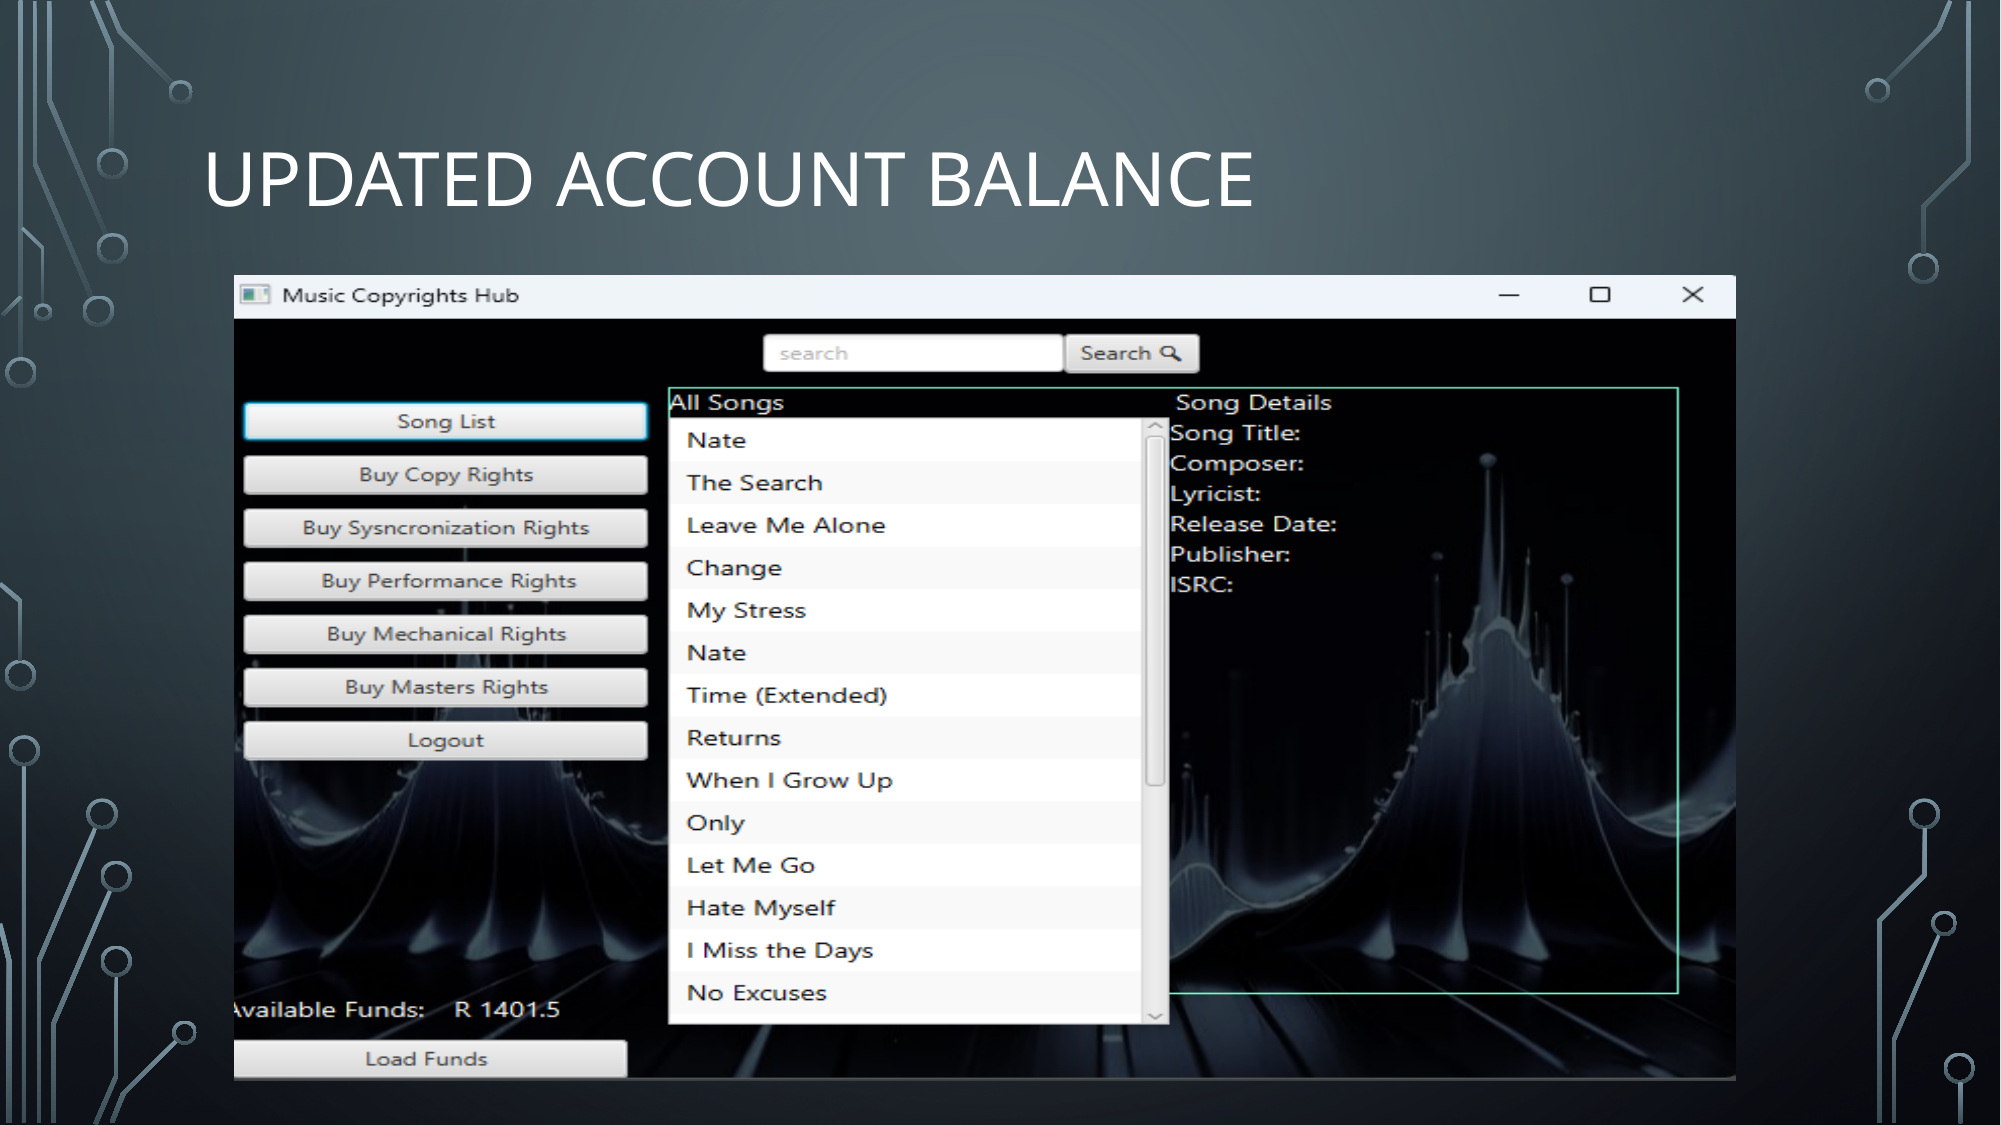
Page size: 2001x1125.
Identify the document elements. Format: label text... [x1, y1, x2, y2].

title Updated account balance [187, 101, 1813, 264]
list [233, 275, 1736, 1081]
